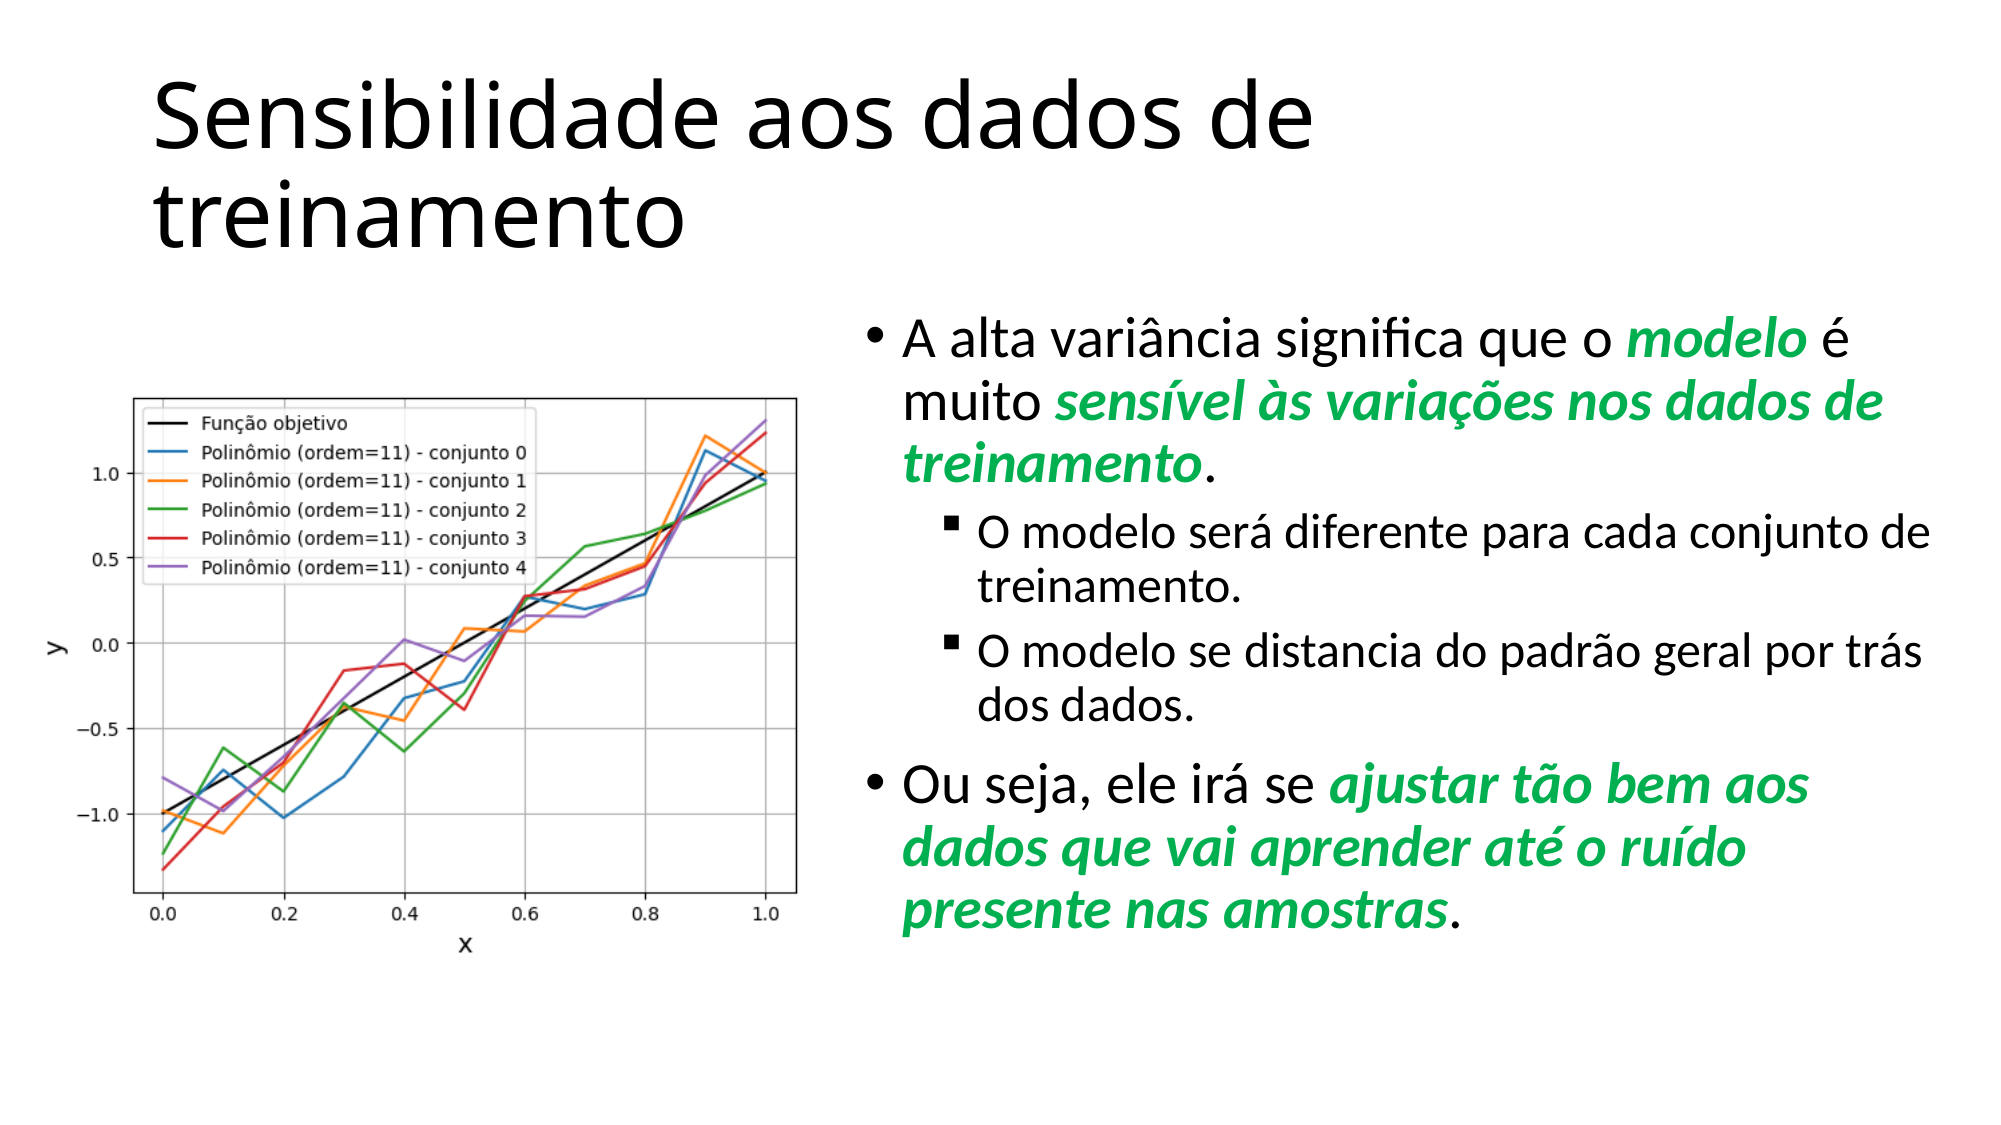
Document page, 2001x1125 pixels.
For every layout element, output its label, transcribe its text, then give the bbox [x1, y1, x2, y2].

list A alta variância significa que o modelo é muito sensível às variações nos dados de treinamento. O modelo será diferente para cada conjunto de treinamento. O modelo se distancia do padrão geral por trás dos dados. Ou seja, ele irá se ajustar tão bem aos dados que vai aprender até o ruído presente nas amostras. [850, 299, 1971, 1125]
picture [29, 386, 808, 971]
title Sensibilidade aos dados de treinamento [137, 59, 1863, 278]
